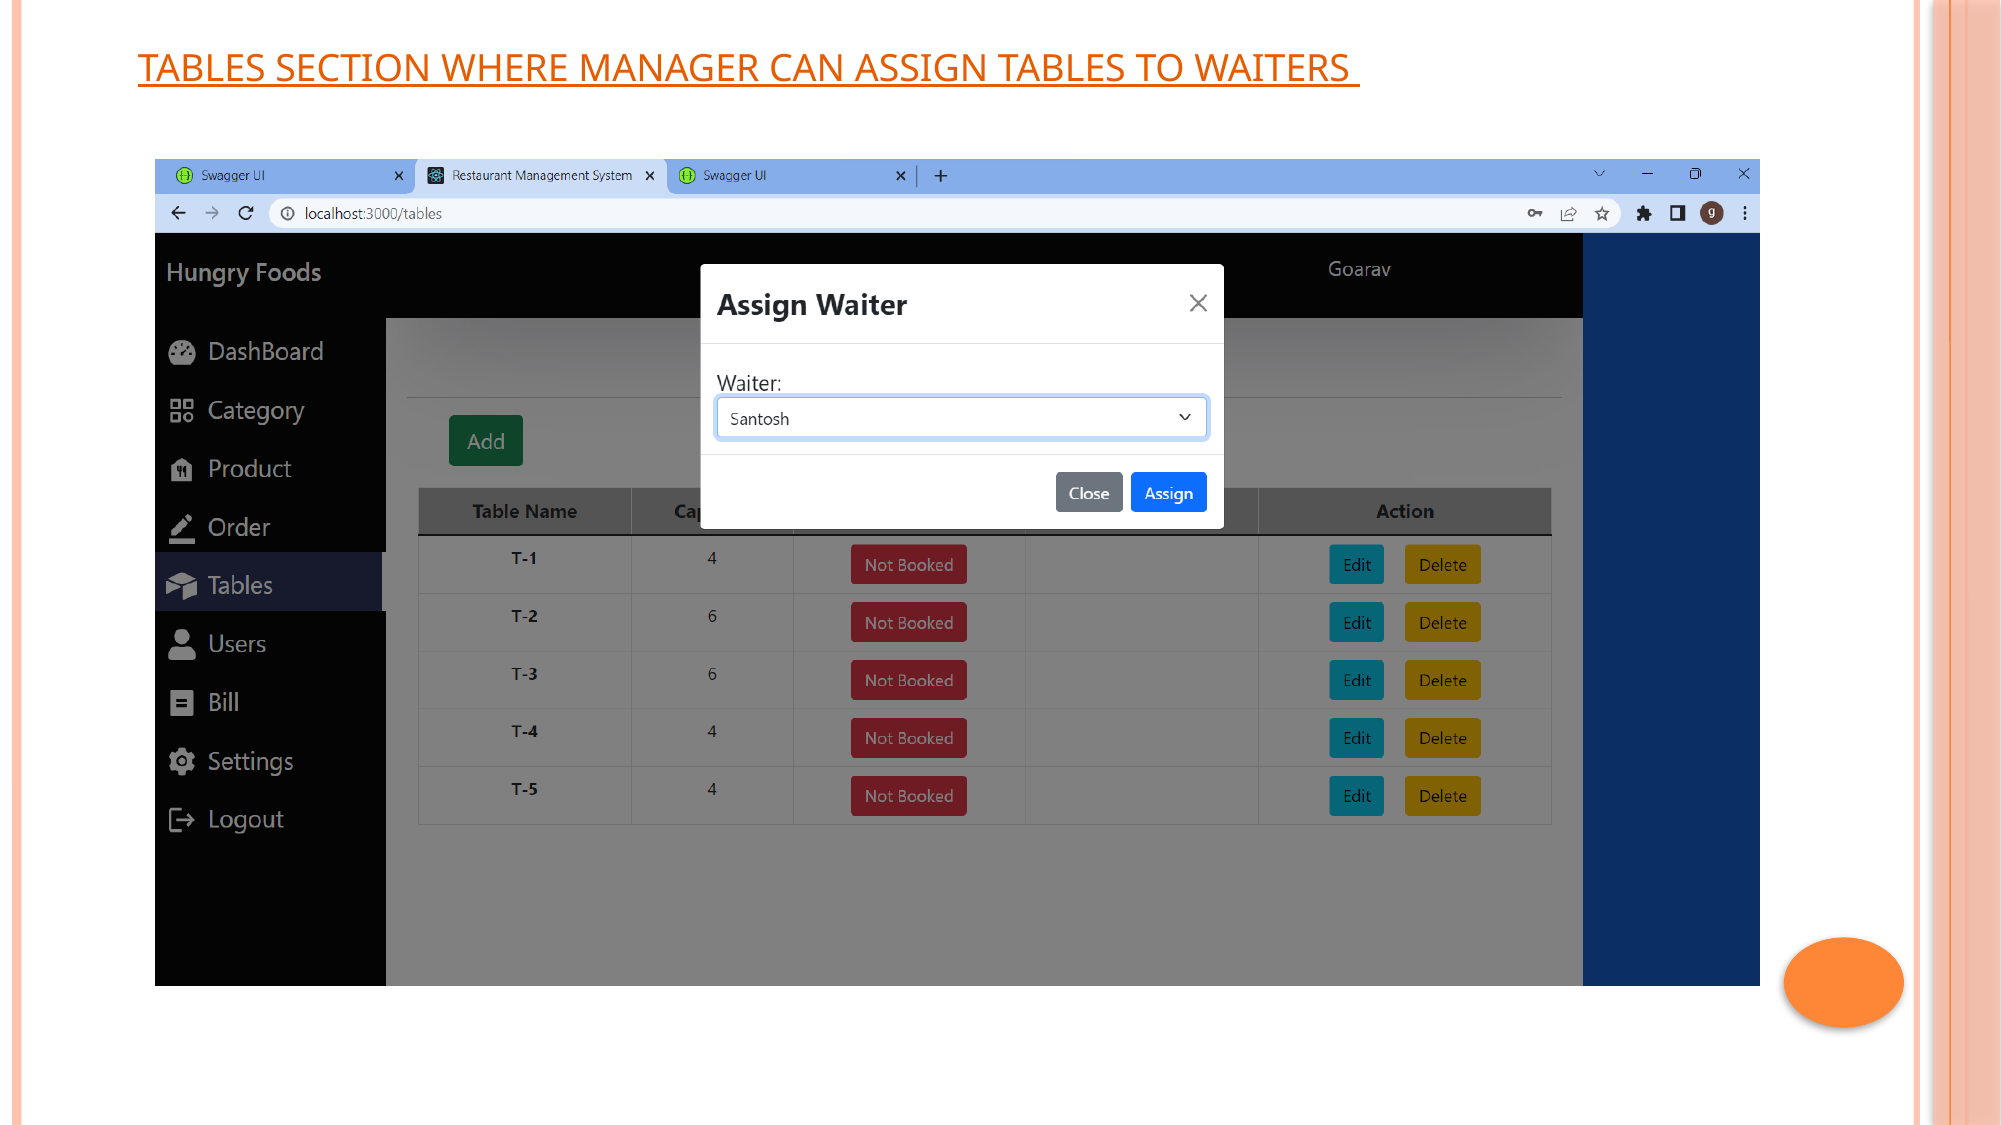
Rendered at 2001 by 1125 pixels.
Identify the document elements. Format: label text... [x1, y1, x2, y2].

text_box TABLES SECTION WHERE MANAGER CAN ASSIGN TABLES TO WAITERS [123, 36, 1376, 97]
picture [155, 159, 1761, 986]
